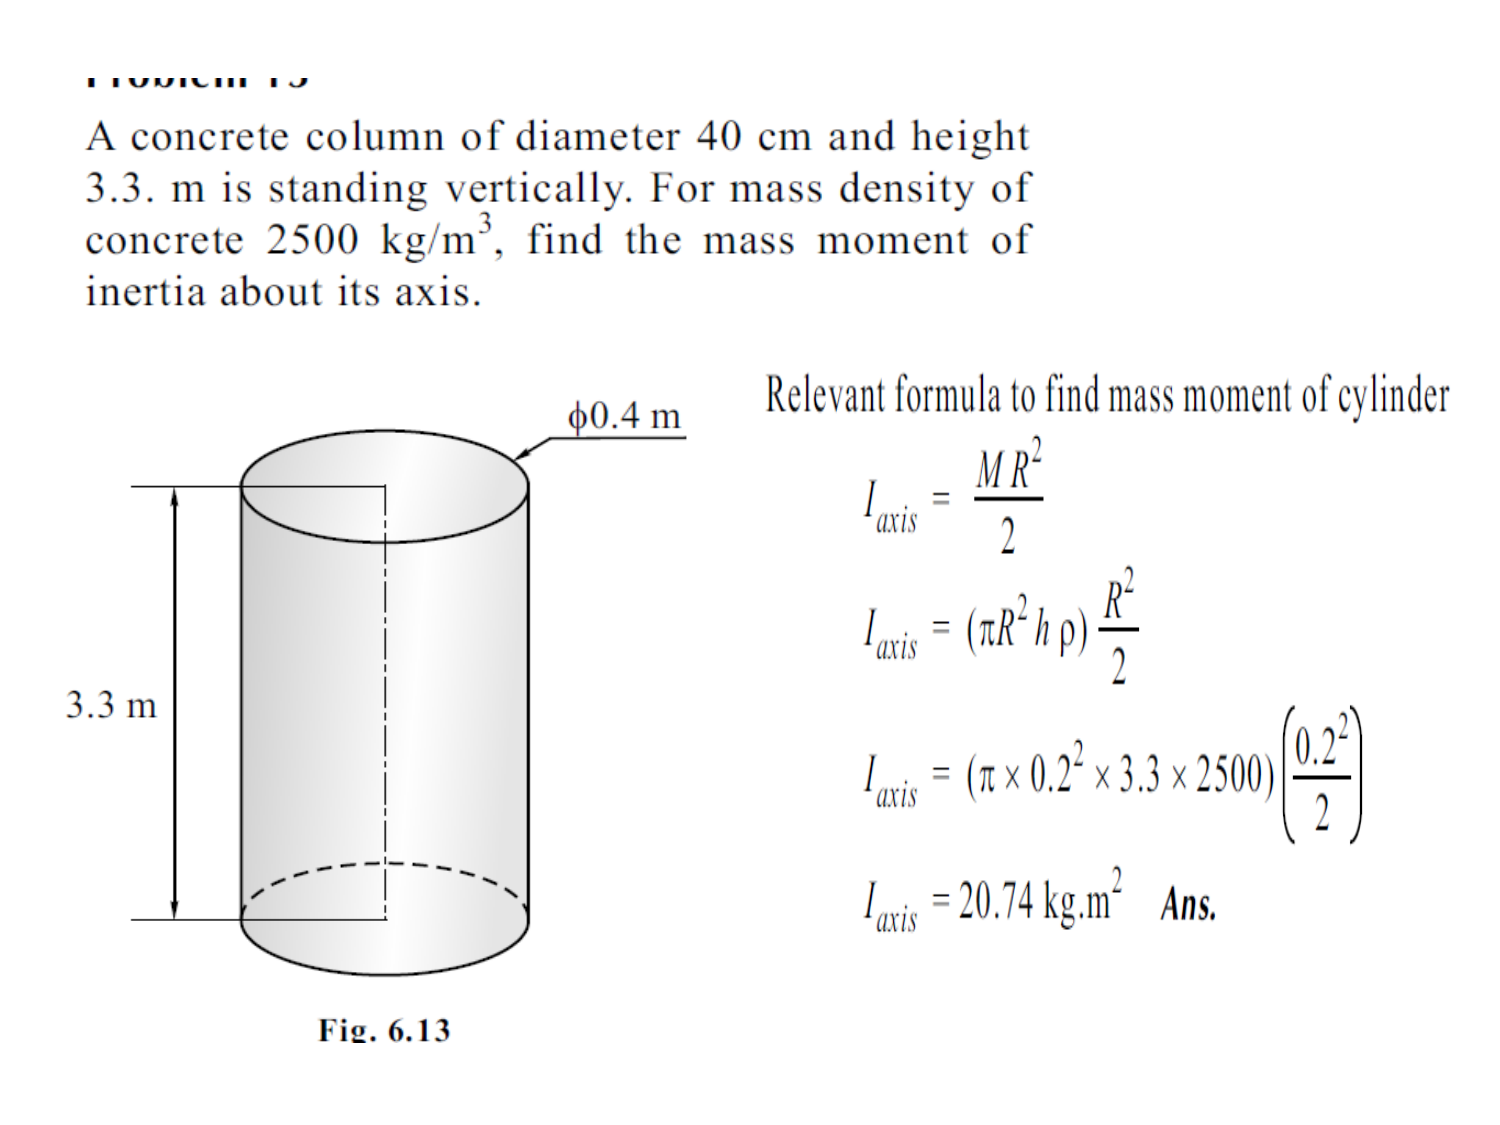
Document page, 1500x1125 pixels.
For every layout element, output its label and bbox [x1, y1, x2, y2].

picture [29, 77, 1066, 329]
picture [64, 361, 1483, 1044]
